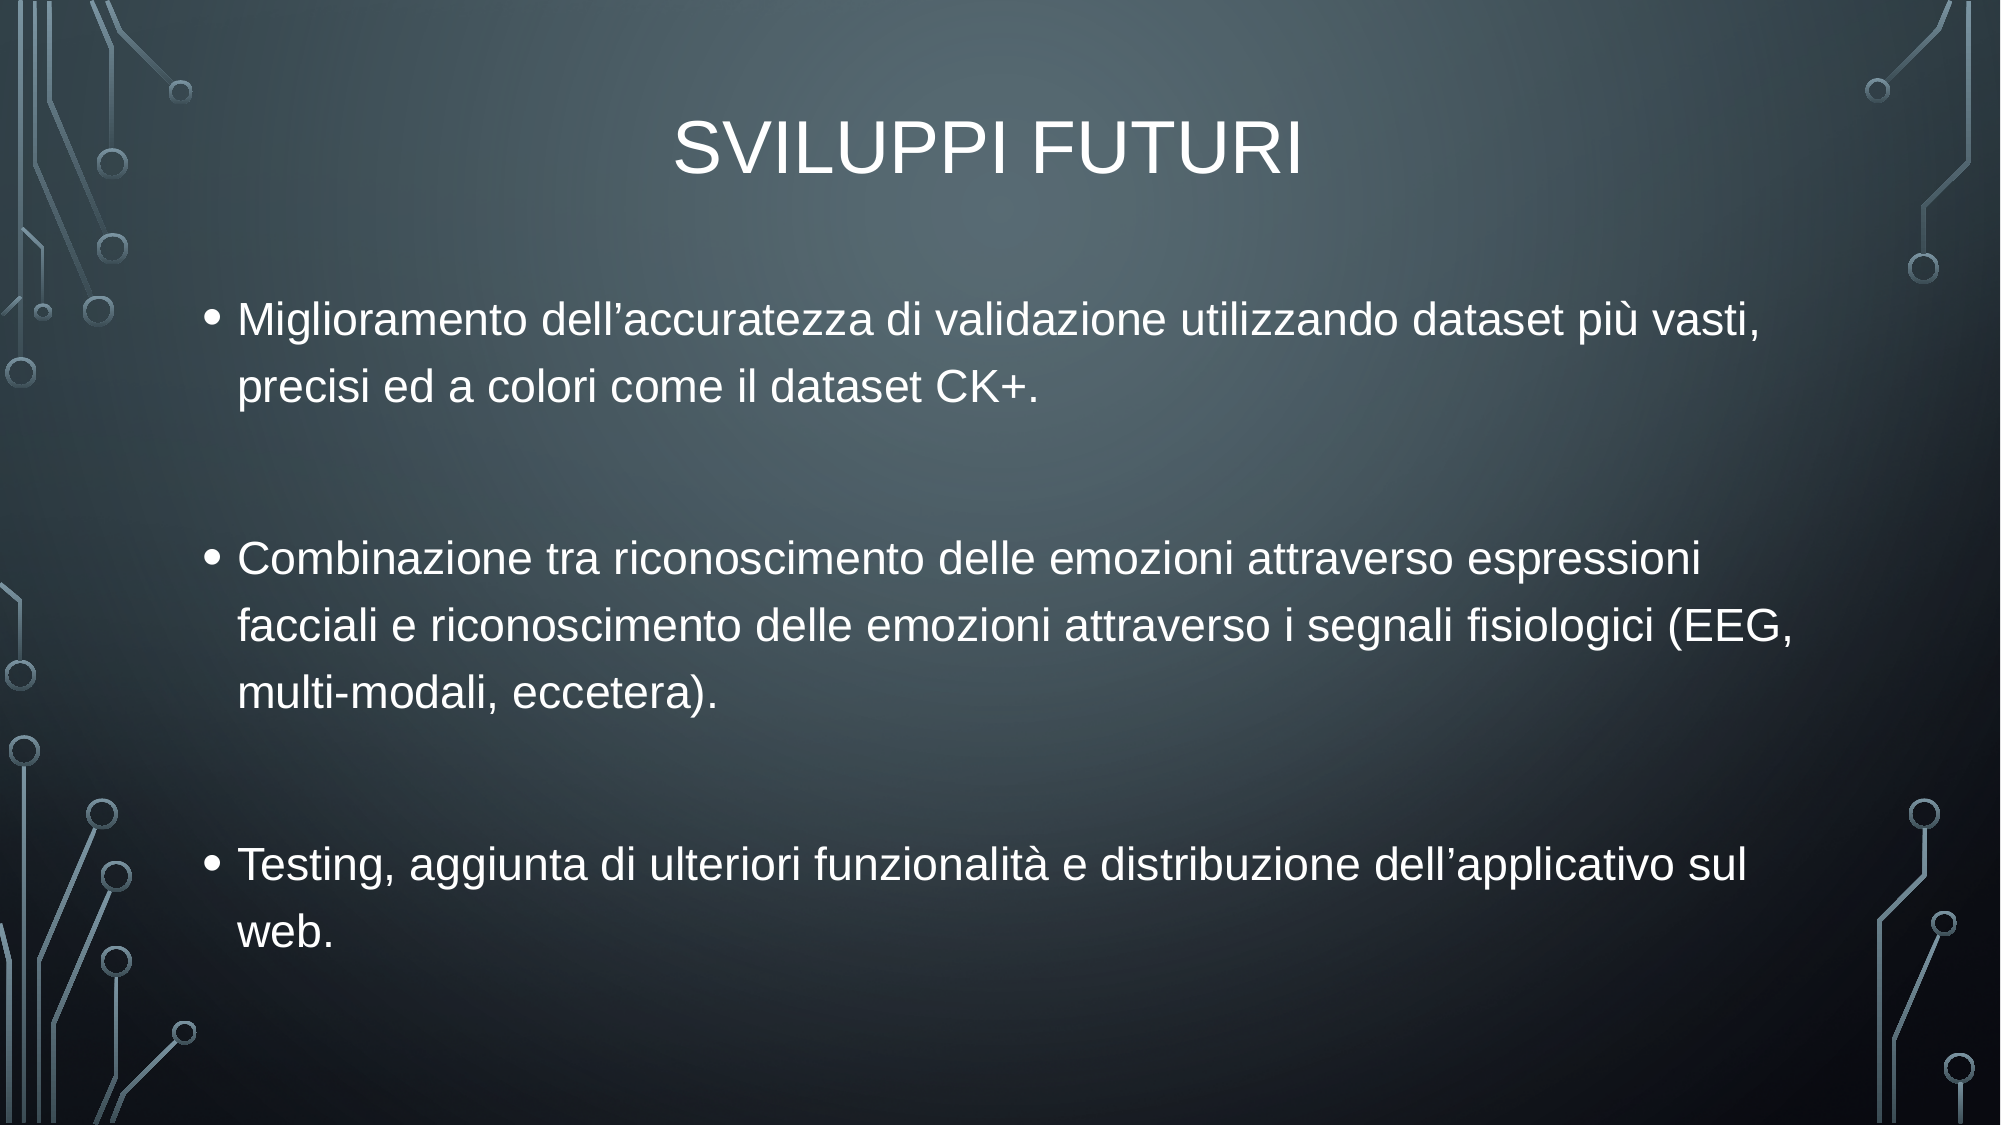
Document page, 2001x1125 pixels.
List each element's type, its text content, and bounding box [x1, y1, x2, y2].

title Sviluppi futuri [187, 27, 1813, 270]
list Miglioramento dell’accuratezza di validazione utilizzando dataset più vasti, precisi ed a colori come il dataset CK+. Combinazione tra riconoscimento delle emozioni attraverso espressioni facciali e riconoscimento delle emozioni attraverso i segnali fisiologici (EEG, multi-modali, eccetera). Testing, aggiunta di ulteriori funzionalità e distribuzione dell’applicativo sul web. [187, 270, 1813, 970]
